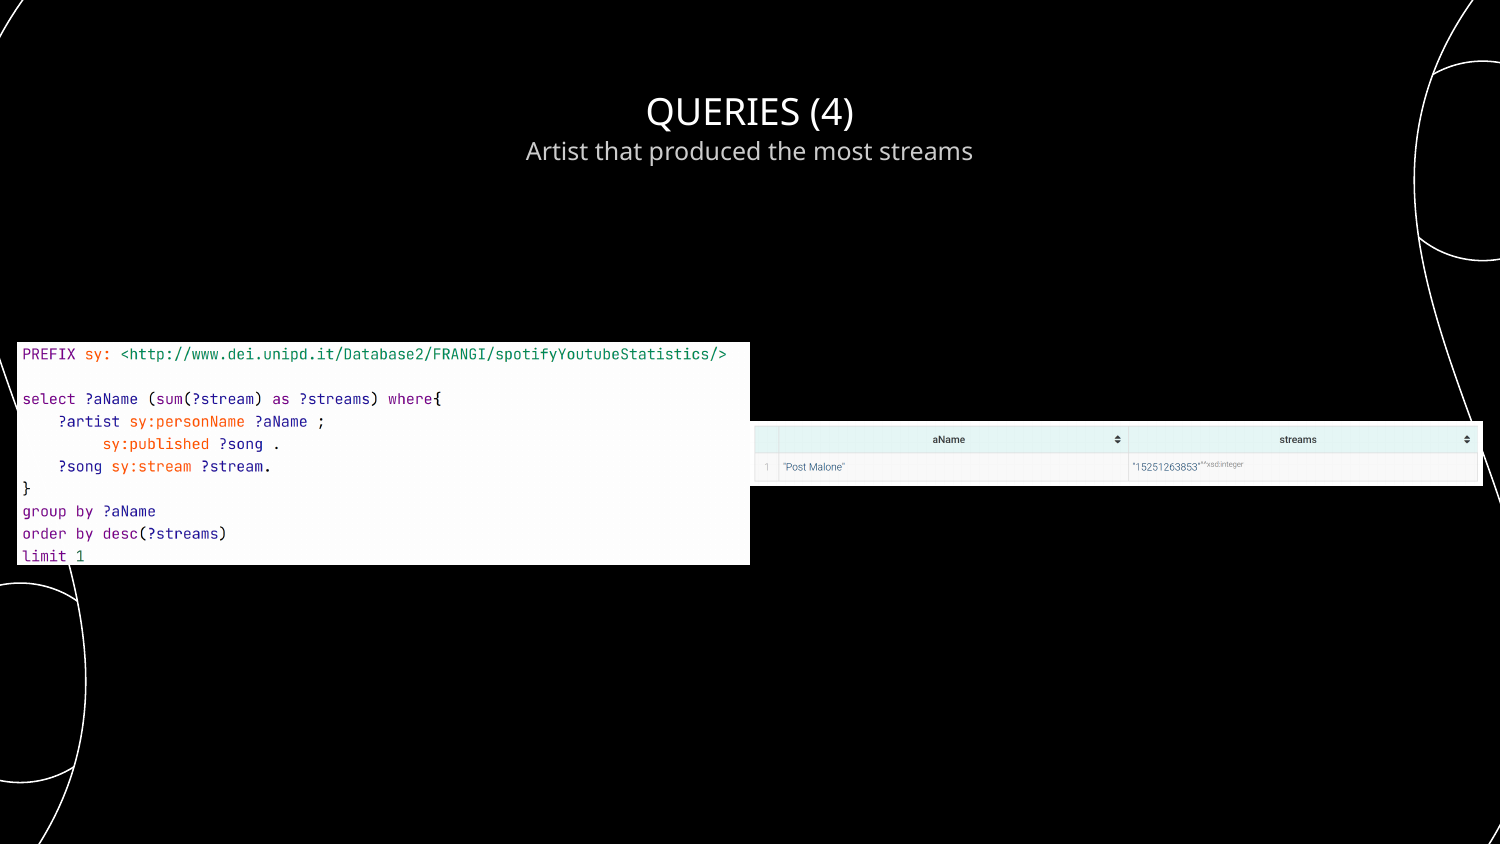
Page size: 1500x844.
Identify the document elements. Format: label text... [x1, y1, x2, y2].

picture [17, 342, 1483, 565]
title QUERIES (4) [118, 72, 1382, 120]
text_box Artist that produced the most streams [118, 120, 1382, 215]
